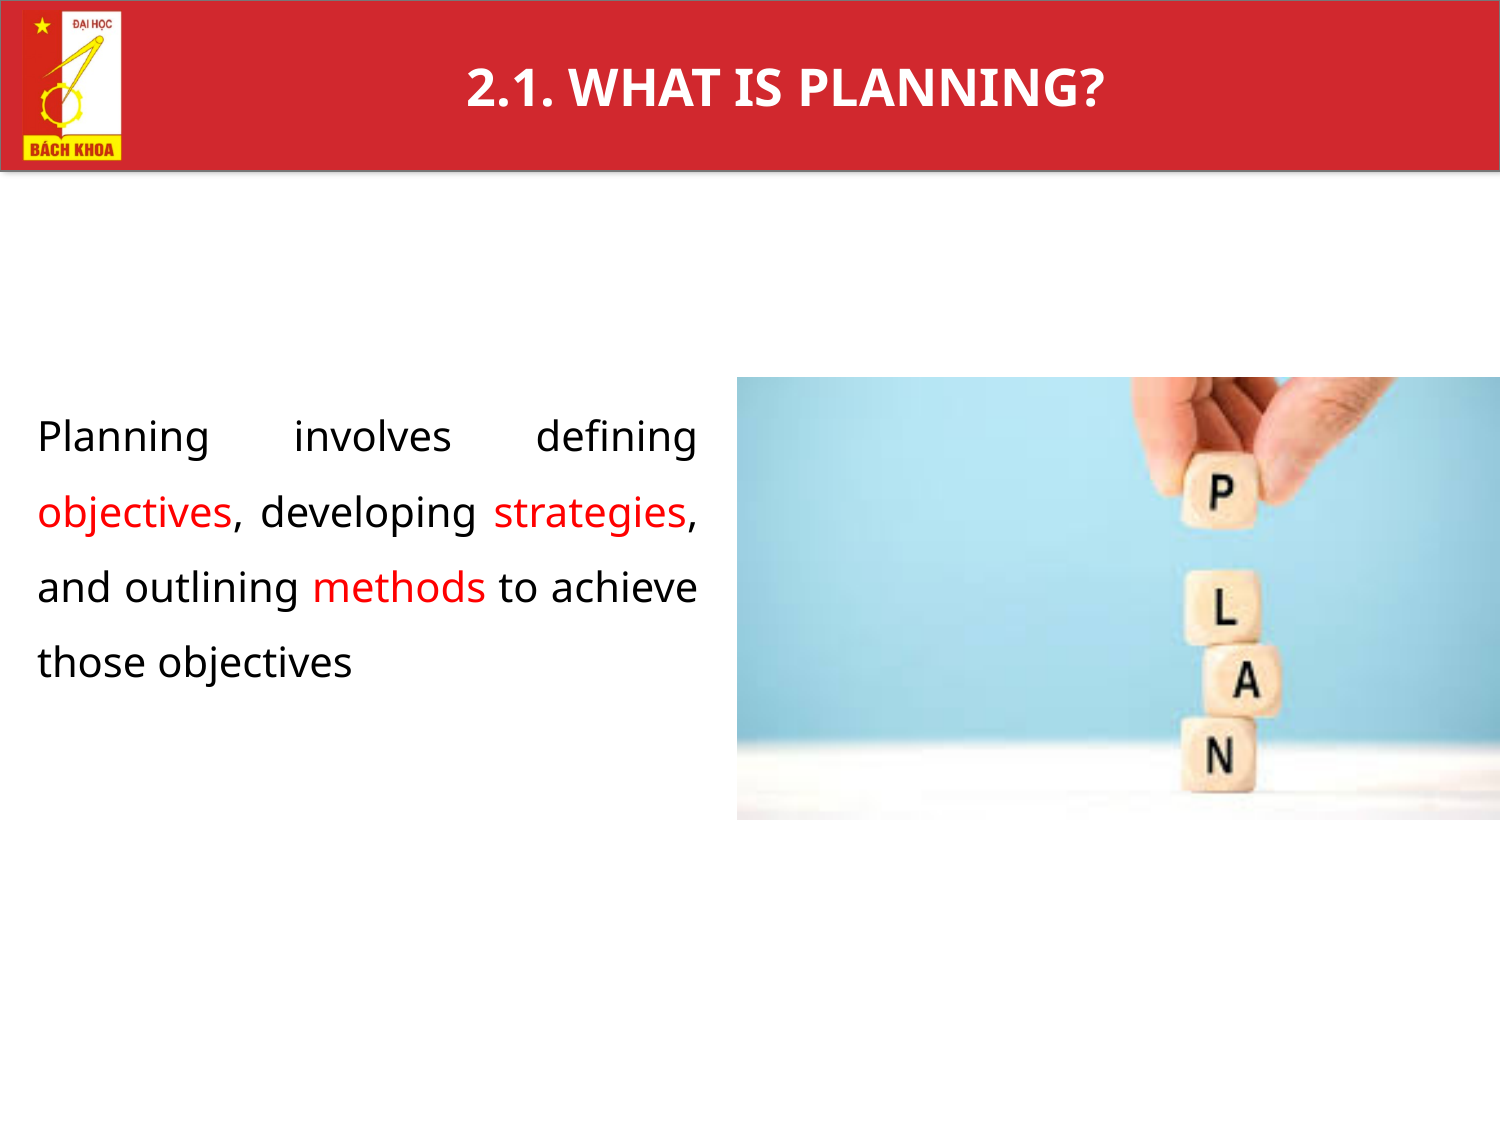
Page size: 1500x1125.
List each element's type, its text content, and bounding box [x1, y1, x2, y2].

picture [736, 377, 1500, 821]
picture [21, 10, 123, 161]
text_box [0, 0, 1500, 172]
list Planning involves defining objectives, developing strategies, and outlining methods to achieve those objectives [22, 377, 714, 895]
text_box 2.1. WHAT IS PLANNING? [132, 47, 1468, 125]
